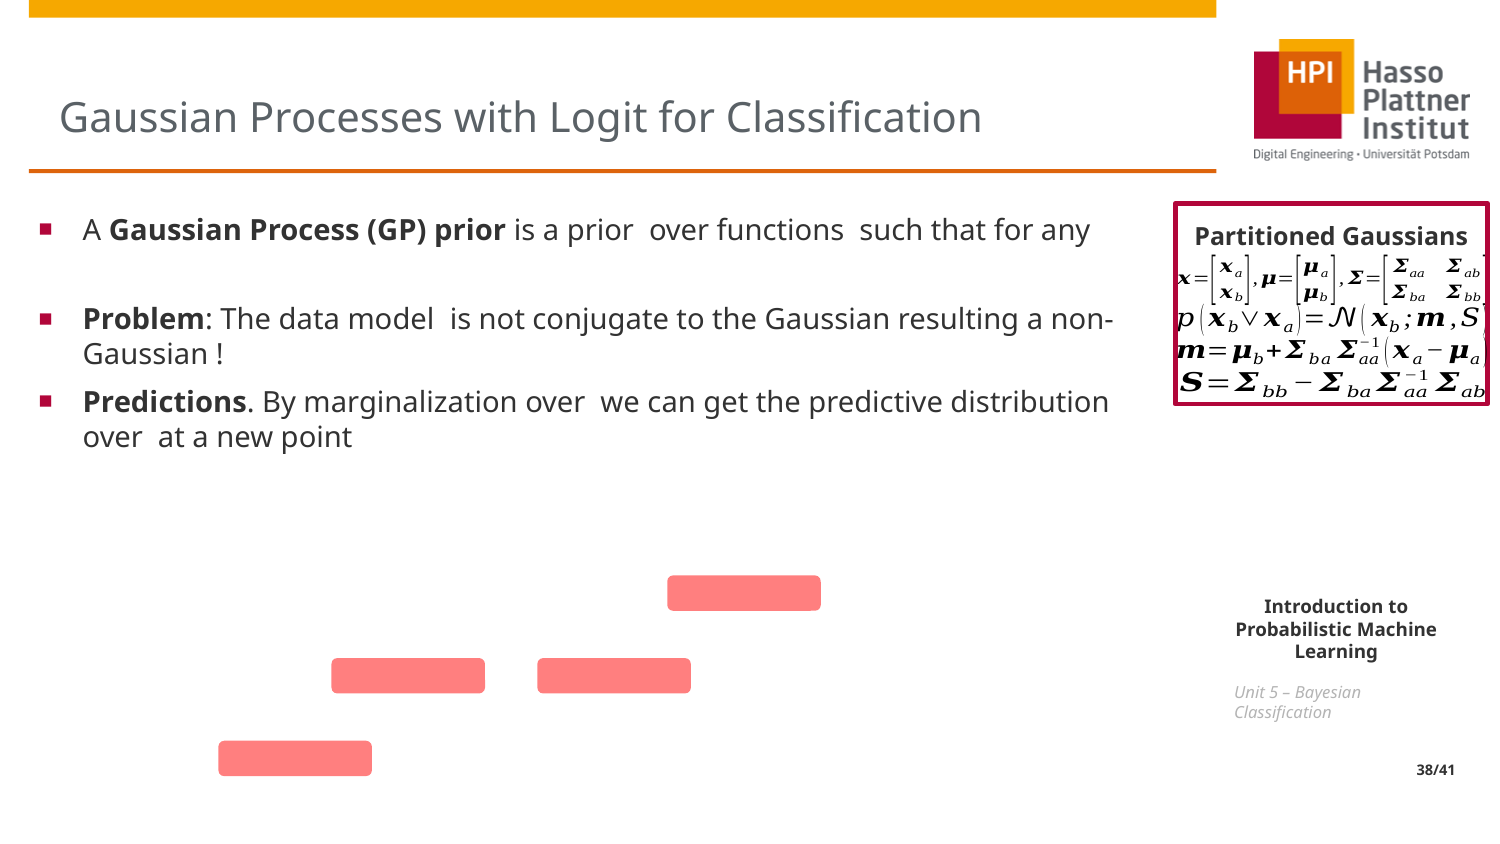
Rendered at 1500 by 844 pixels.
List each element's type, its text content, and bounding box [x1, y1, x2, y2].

title Gaussian Processes with Logit for Classification [58, 17, 1187, 170]
text_box [665, 573, 823, 613]
text_box [216, 738, 375, 779]
text_box Partitioned Gaussians [1186, 210, 1476, 261]
text_box [1173, 201, 1490, 406]
text_box [535, 655, 693, 696]
picture [1254, 39, 1470, 161]
text_box [329, 655, 488, 696]
